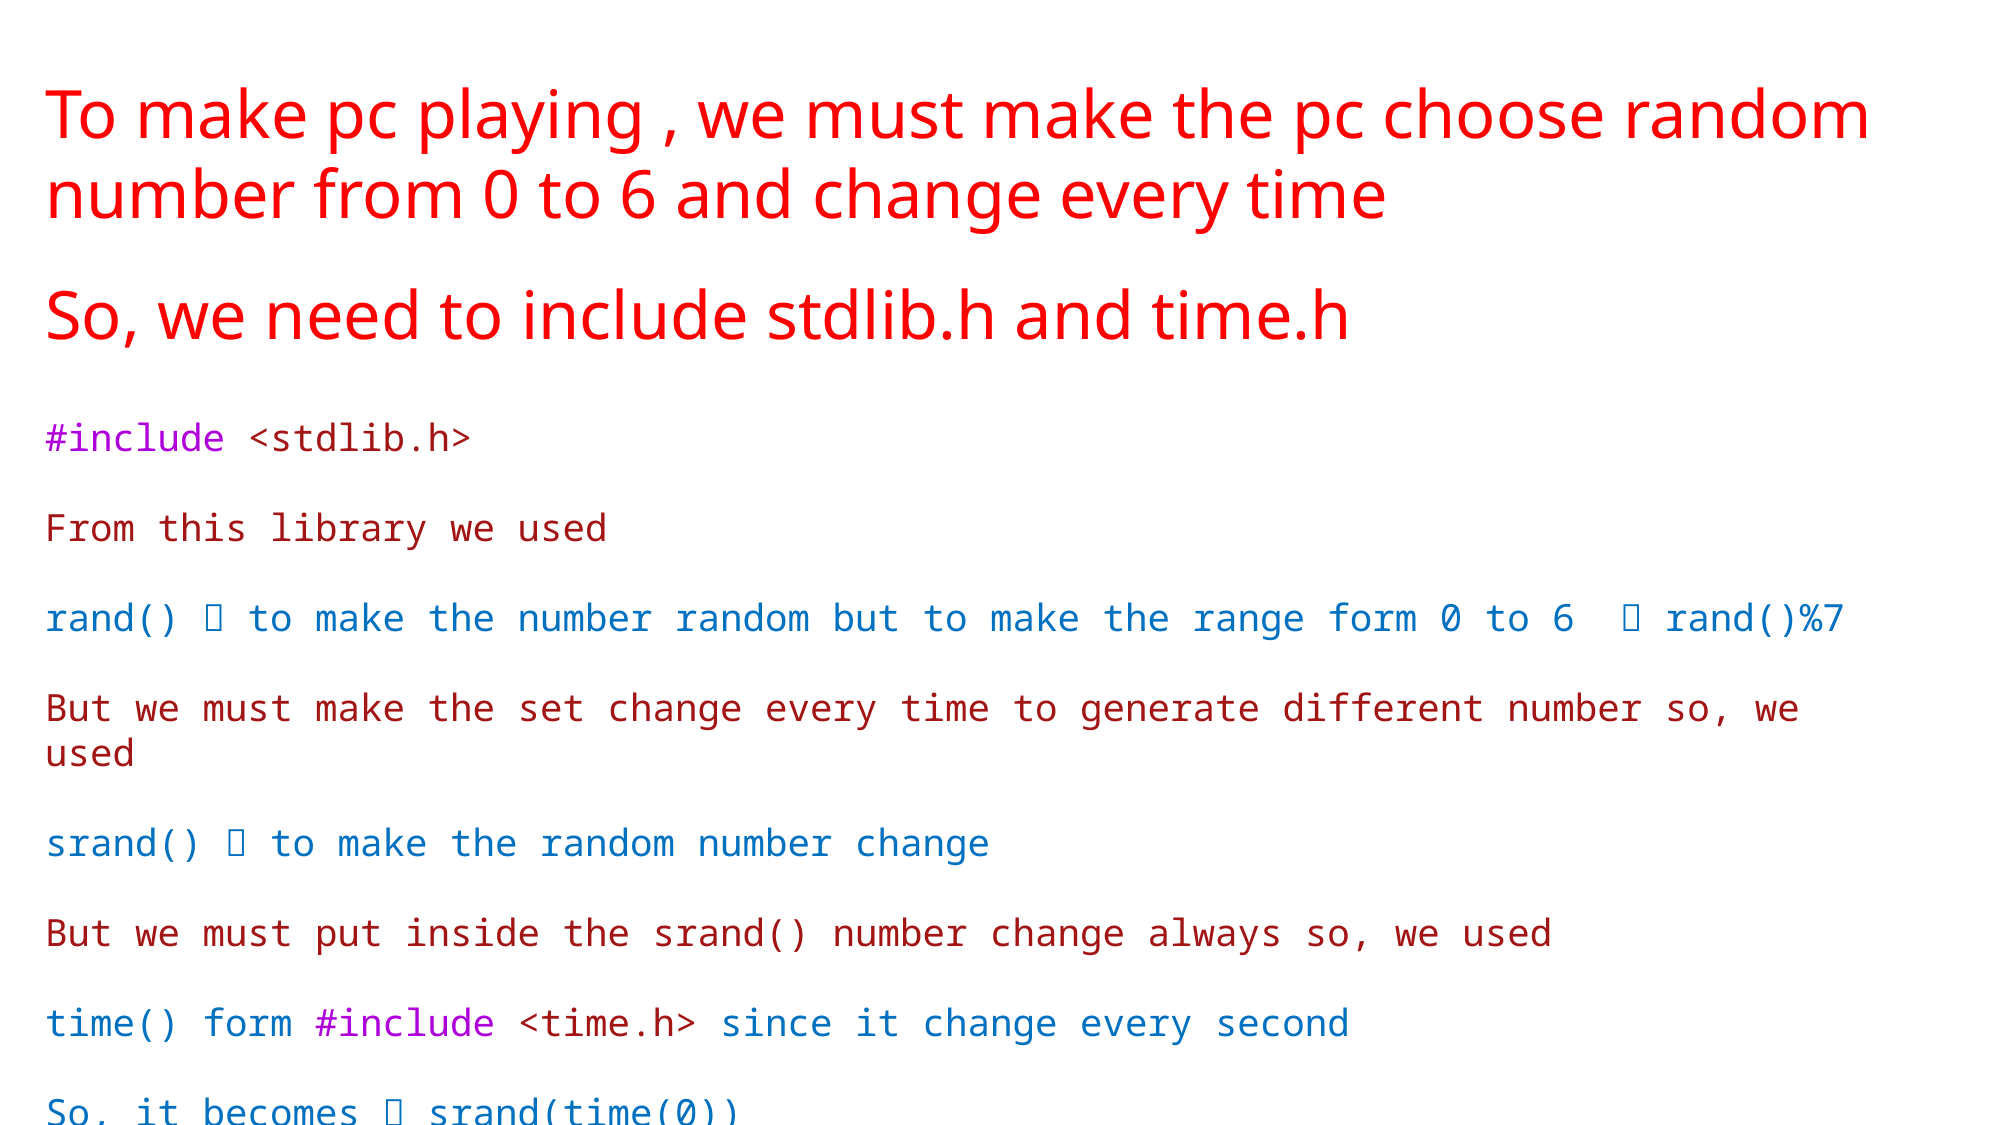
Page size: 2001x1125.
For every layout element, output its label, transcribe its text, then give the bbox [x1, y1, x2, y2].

text_box So, we need to include stdlib.h and time.h [30, 265, 1495, 361]
text_box To make pc playing , we must make the pc choose random number from 0 to 6 and change every time [30, 64, 1920, 240]
text_box #include <stdlib.h> From this library we used rand()  to make the number random but to make the range form 0 to 6  rand()%7 But we must make the set change every time to generate different number so, we used srand()  to make the random number change But we must put inside the srand() number change always so, we used time() form #include <time.h> since it change every second So, it becomes  srand(time(0)) [30, 406, 1876, 1125]
